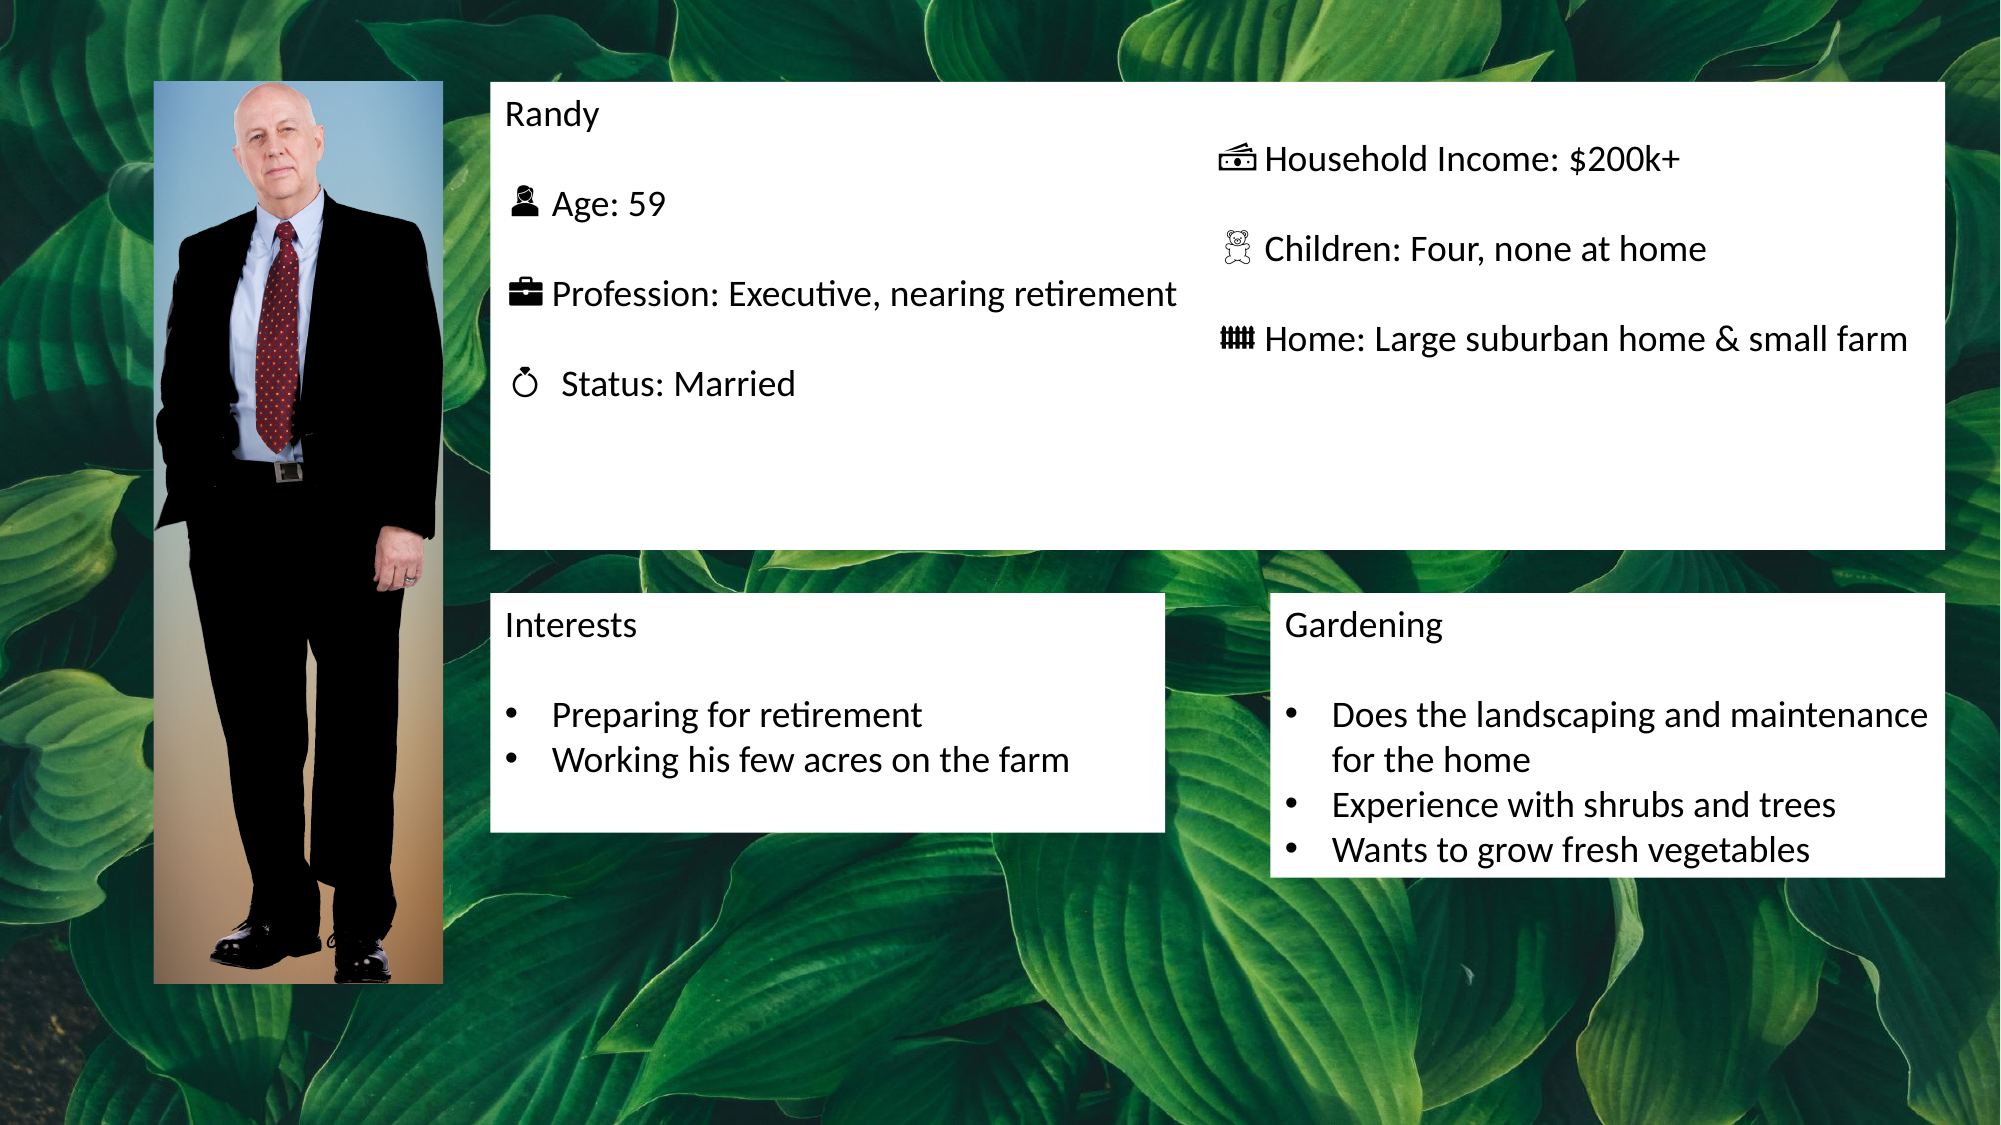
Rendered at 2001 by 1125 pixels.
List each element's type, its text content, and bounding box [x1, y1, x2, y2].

picture [0, 0, 2001, 1125]
text_box Randy Age: 59 Profession: Executive, nearing retirement Status: Married Household Income: $200k+ Children: Four, none at home Home: Large suburban home & small farm [490, 81, 1946, 550]
text_box Gardening Does the landscaping and maintenance for the home Experience with shrubs and trees Wants to grow fresh vegetables [1270, 593, 1946, 878]
text_box Interests Preparing for retirement Working his few acres on the farm [490, 593, 1166, 833]
